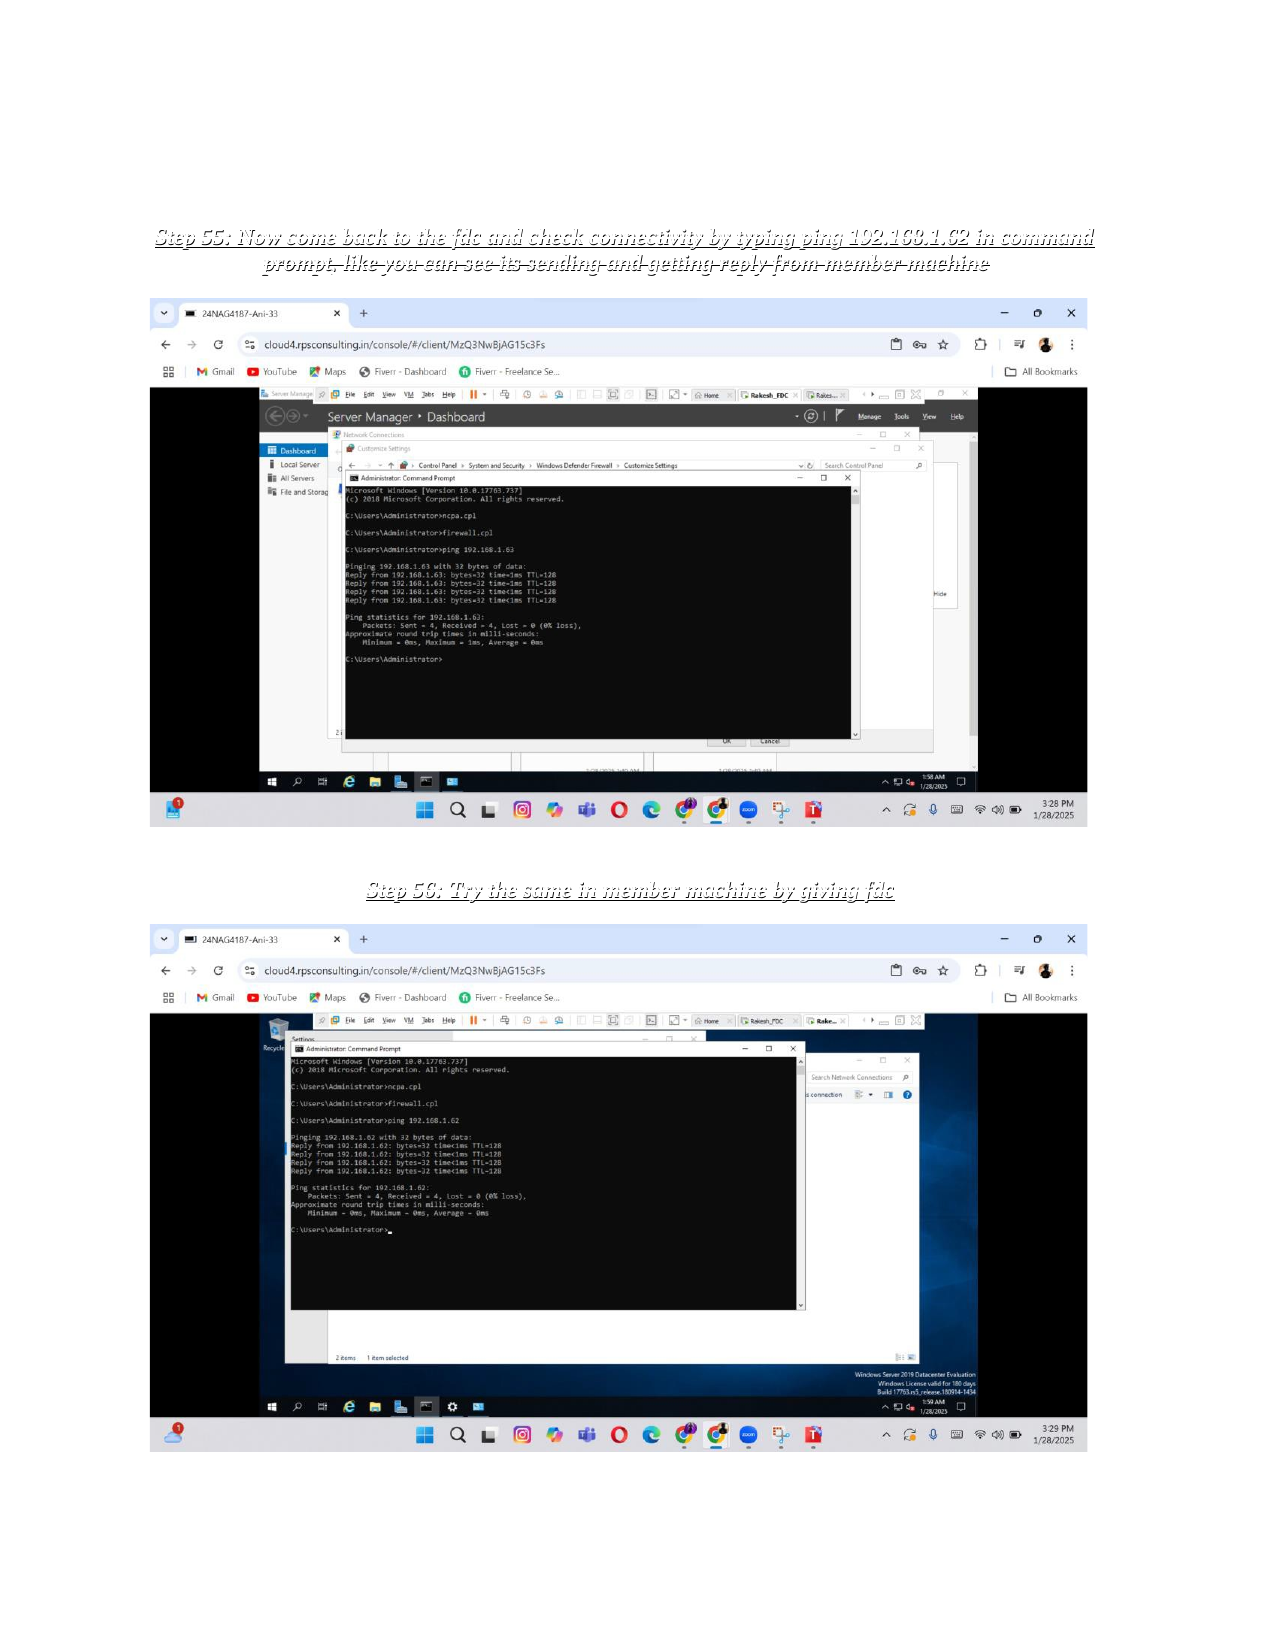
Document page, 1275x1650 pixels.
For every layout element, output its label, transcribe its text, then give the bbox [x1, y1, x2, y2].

text_box [150, 924, 1088, 1452]
text_box [150, 298, 1088, 826]
text_box Step 55: Now come back to the fdc and check connectivity by typing ping 192.168.1.62 in command prompt, like you can see its sending and getting reply from member machine [152, 222, 1123, 276]
text_box Step 56: Try the same in member machine by giving fdc [363, 874, 912, 902]
